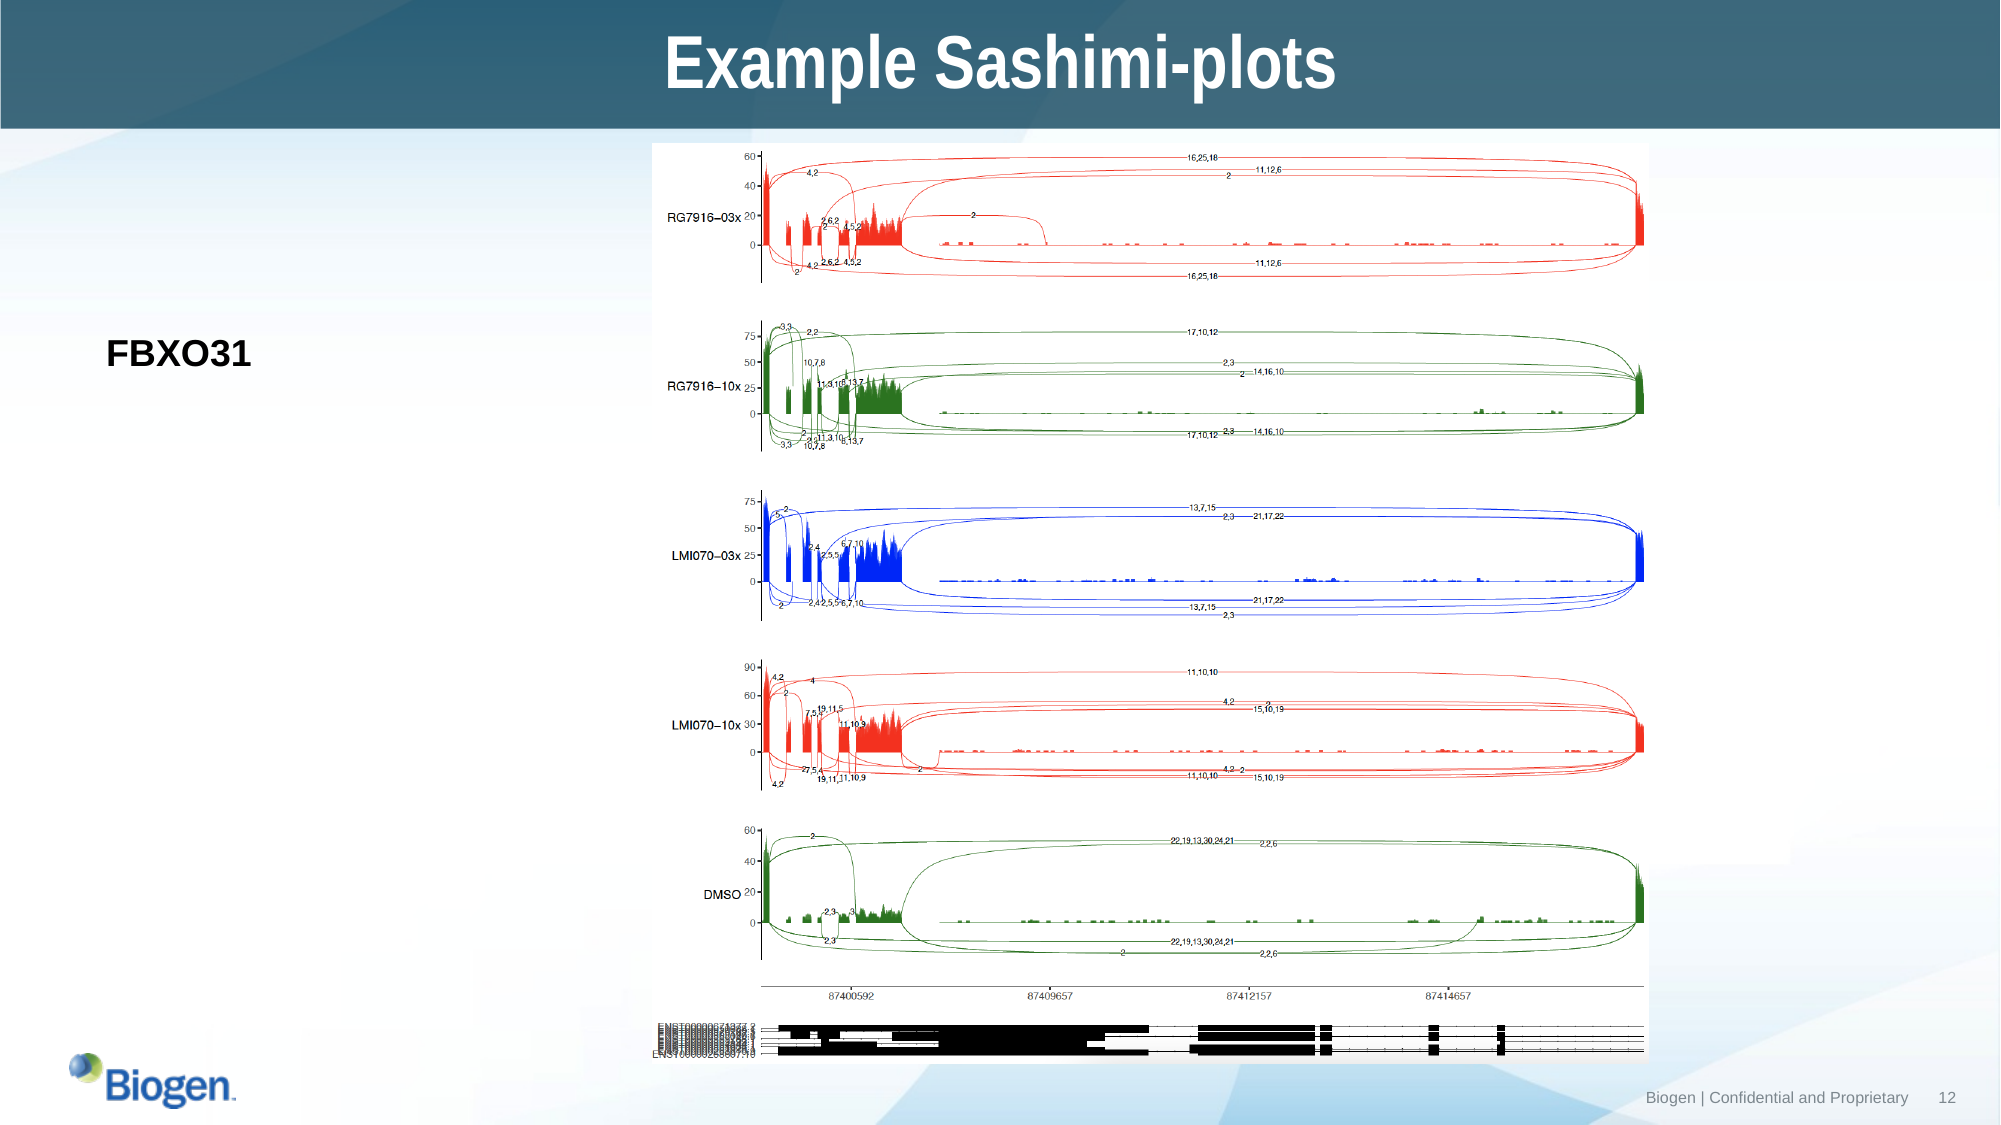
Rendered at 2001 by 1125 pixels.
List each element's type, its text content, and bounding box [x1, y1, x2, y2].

text_box FBXO31 [91, 321, 324, 382]
picture [0, 129, 2000, 1125]
text_box Example Sashimi-plots [0, 0, 2000, 129]
